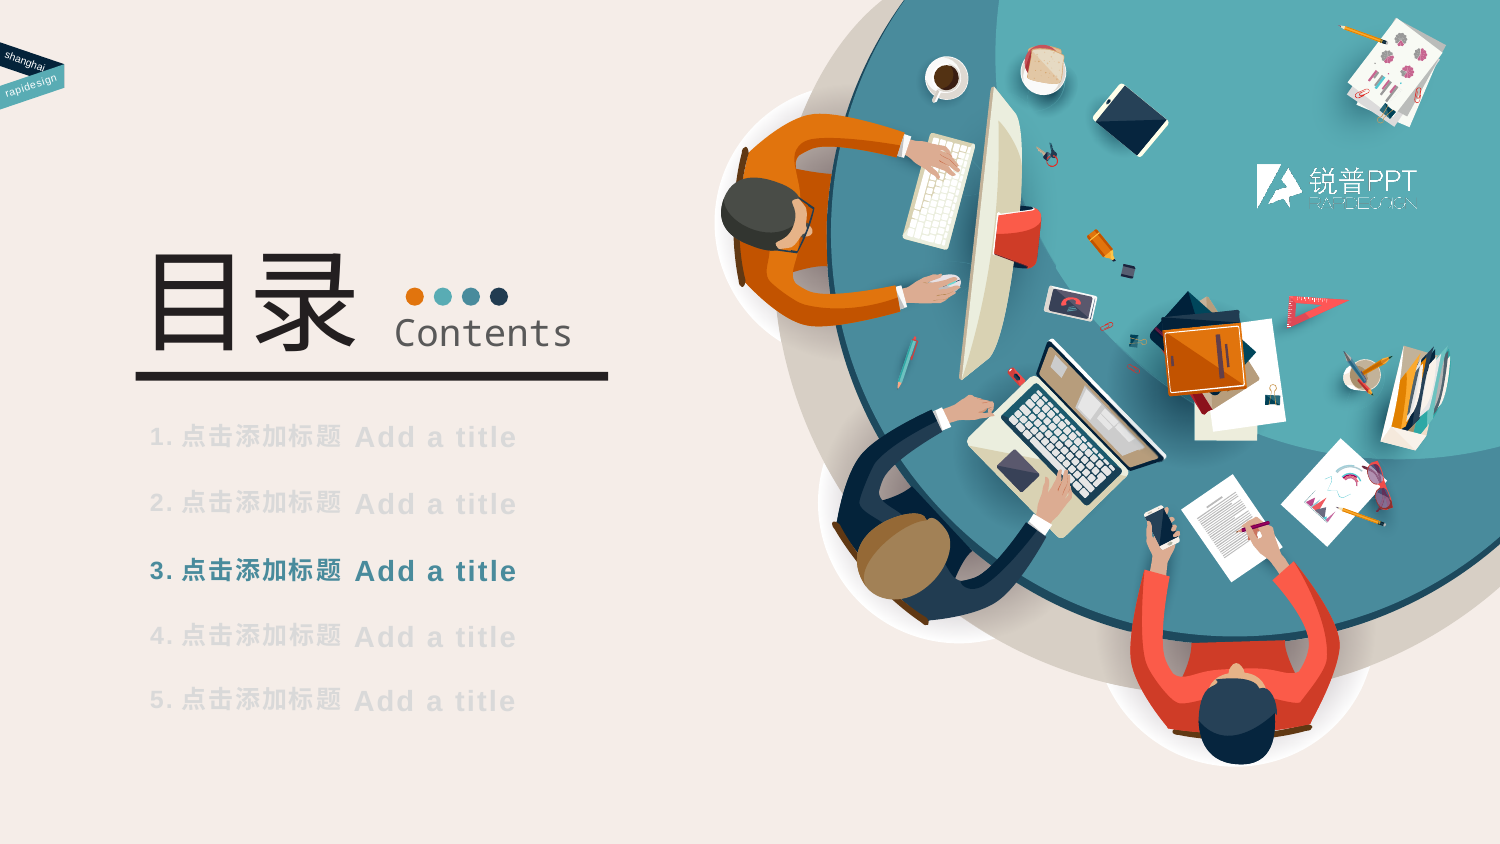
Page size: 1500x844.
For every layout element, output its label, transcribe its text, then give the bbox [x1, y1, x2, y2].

text_box rapidesign [66, 59, 75, 88]
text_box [136, 611, 533, 662]
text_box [0, 43, 66, 108]
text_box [135, 544, 534, 596]
text_box [135, 371, 609, 382]
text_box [135, 674, 533, 726]
text_box 目录 [123, 222, 394, 373]
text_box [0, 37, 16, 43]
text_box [135, 477, 534, 529]
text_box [405, 287, 509, 306]
text_box Contents [379, 301, 589, 362]
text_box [135, 411, 534, 462]
picture [714, 0, 1500, 768]
